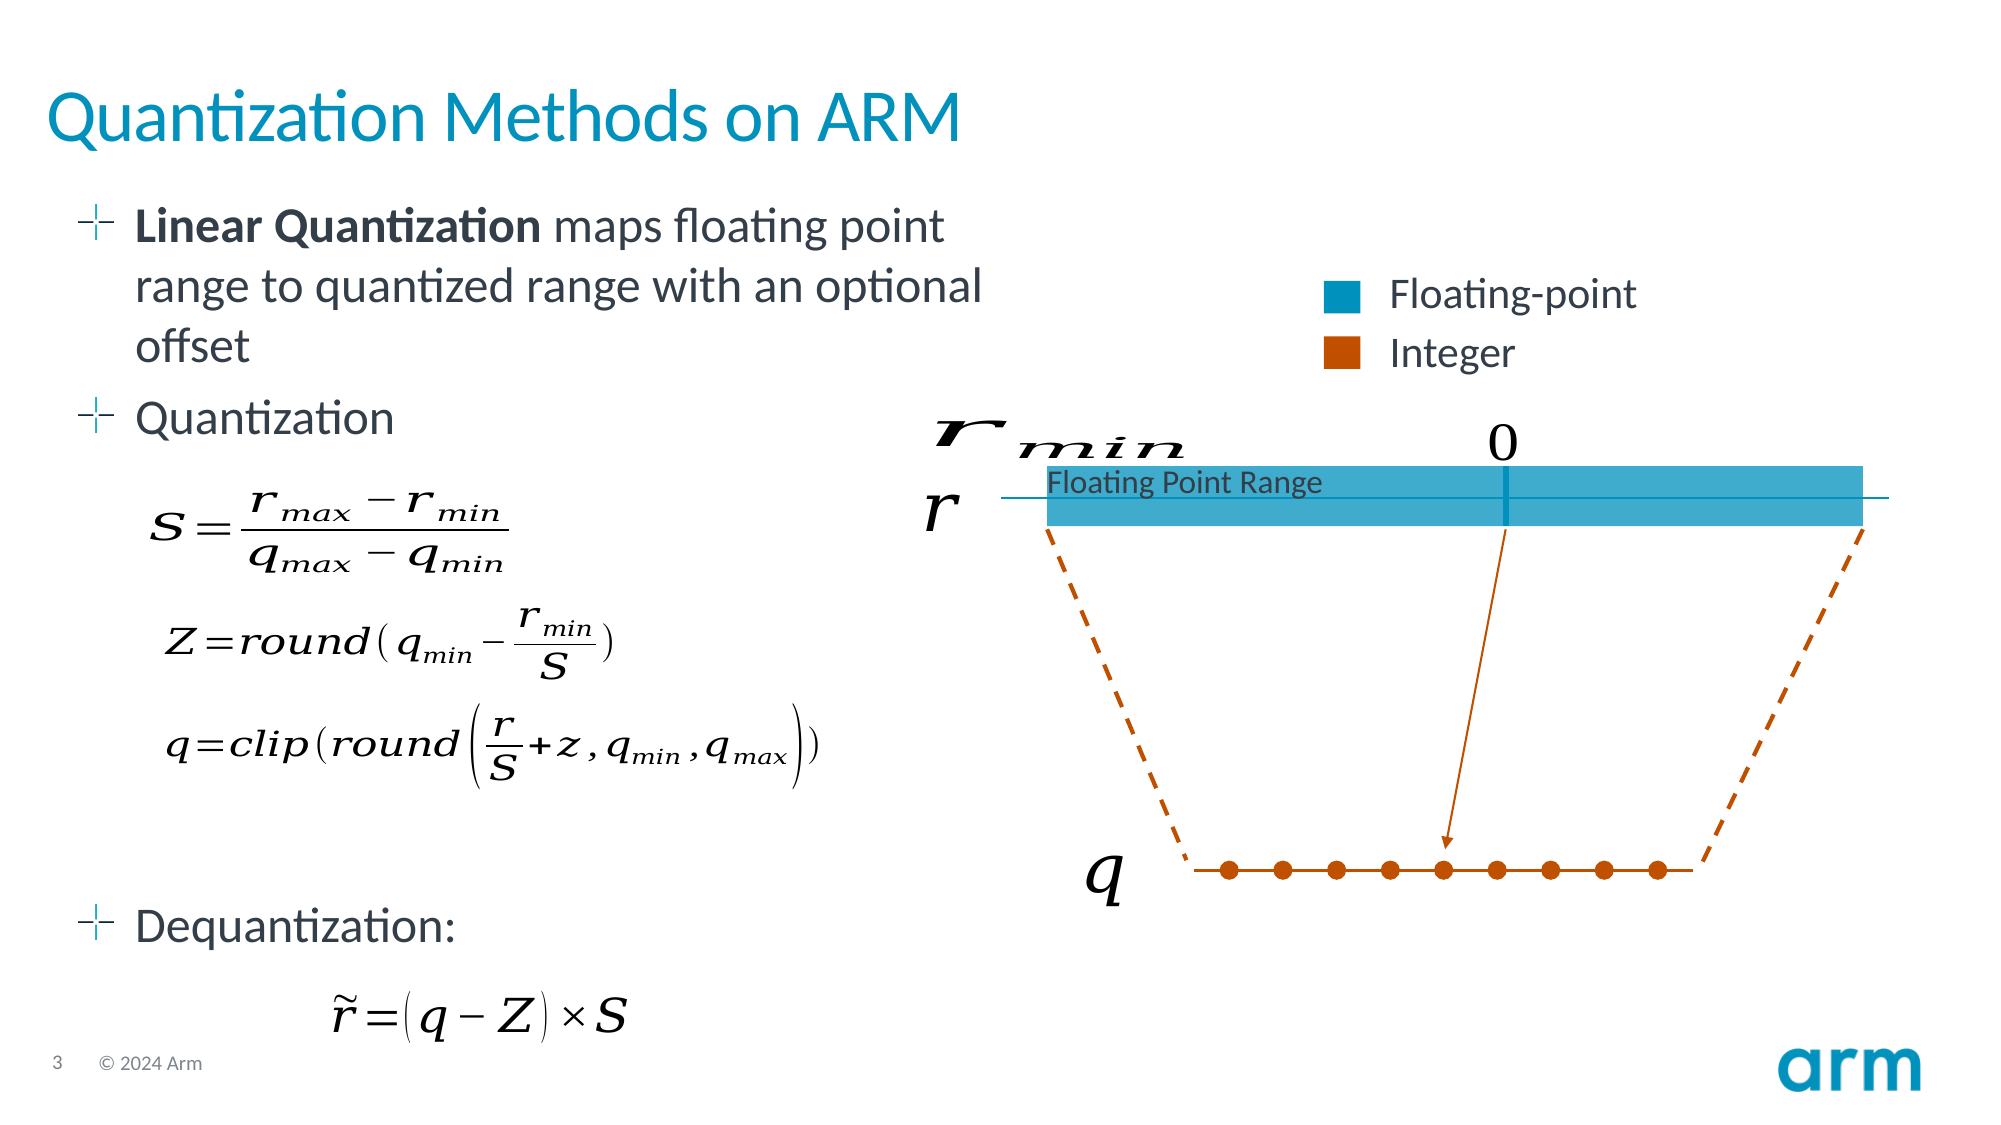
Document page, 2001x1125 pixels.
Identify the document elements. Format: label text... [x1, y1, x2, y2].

text_box [1327, 871, 1347, 880]
text_box [1487, 871, 1507, 880]
text_box [1323, 335, 1361, 370]
text_box Floating Point Range [1047, 498, 1416, 502]
text_box [1273, 871, 1293, 880]
text_box [1323, 280, 1361, 314]
text_box [1594, 871, 1614, 880]
text_box [1416, 465, 1864, 497]
text_box [1219, 860, 1239, 870]
text_box [1273, 860, 1293, 870]
text_box [1541, 860, 1561, 870]
text_box [1648, 860, 1668, 870]
text_box Floating-point [1389, 270, 1764, 318]
picture [78, 904, 114, 940]
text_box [1445, 529, 1506, 850]
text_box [1047, 529, 1187, 861]
text_box [1434, 860, 1454, 870]
text_box [1648, 871, 1668, 880]
text_box [1380, 871, 1400, 880]
list Linear Quantization maps floating point range to quantized range with an optional offset Quantization Dequantization: [78, 192, 1002, 606]
text_box [1594, 860, 1614, 870]
text_box [1327, 860, 1347, 870]
text_box Integer [1389, 329, 1677, 377]
picture [1777, 1047, 1922, 1093]
text_box [1046, 498, 1505, 527]
text_box [1541, 871, 1561, 880]
text_box [1219, 871, 1239, 880]
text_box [1702, 529, 1863, 862]
text_box [1380, 860, 1400, 870]
text_box [1434, 871, 1454, 880]
text_box Floating Point Range [1047, 465, 1416, 497]
text_box [1506, 498, 1864, 527]
picture [78, 397, 114, 433]
title Quantization Methods on ARM [46, 64, 1889, 172]
picture [78, 204, 114, 240]
text_box [1487, 860, 1507, 870]
